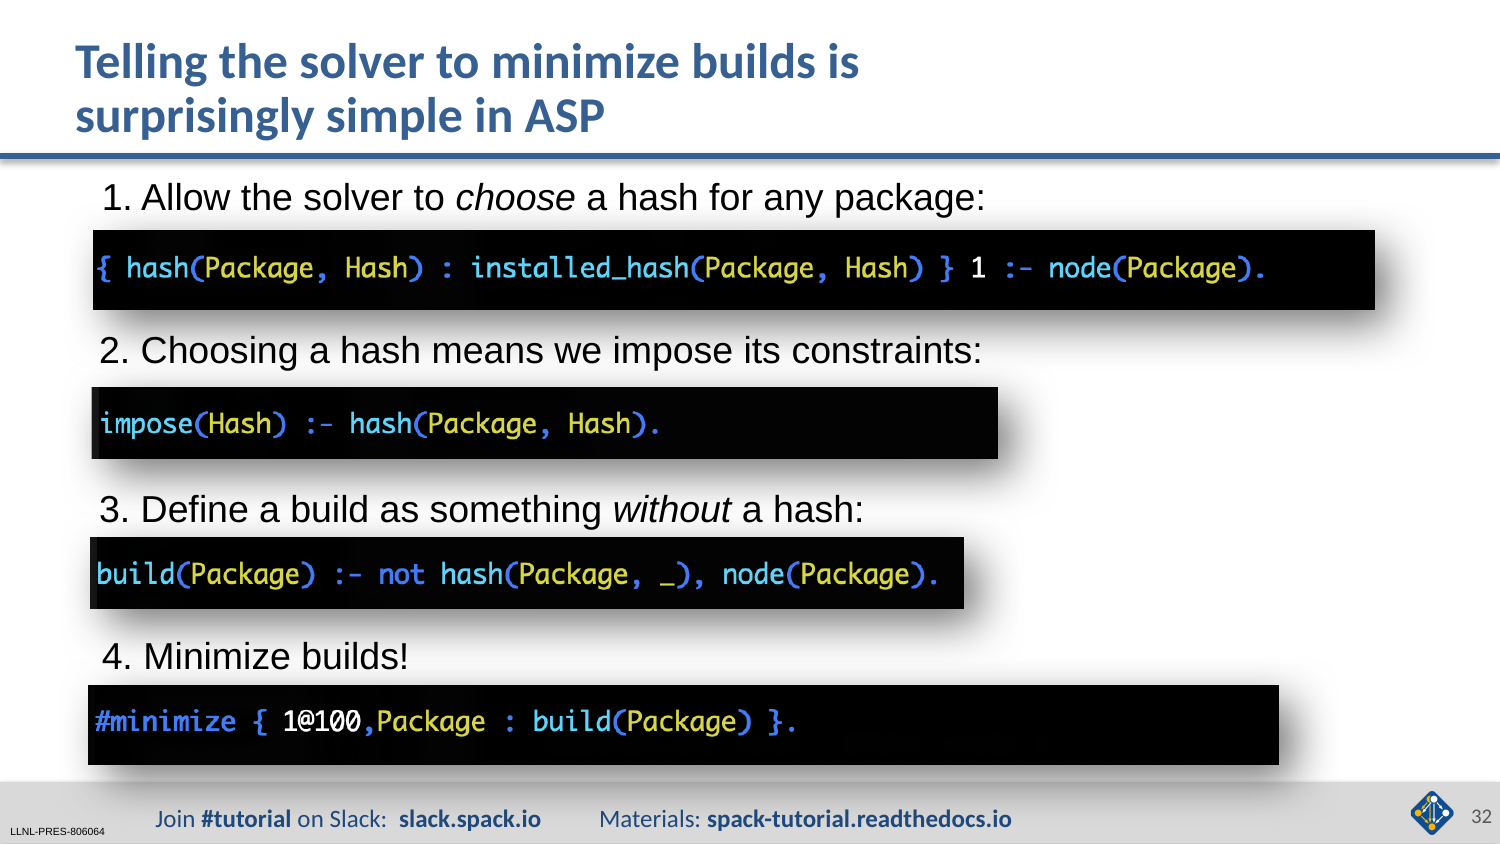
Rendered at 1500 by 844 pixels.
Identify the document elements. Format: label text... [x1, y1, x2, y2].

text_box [84, 318, 1036, 459]
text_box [87, 165, 1375, 310]
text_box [84, 478, 1036, 609]
title Telling the solver to minimize builds is surprisingly simple in ASP [75, 26, 1069, 152]
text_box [87, 624, 1278, 765]
